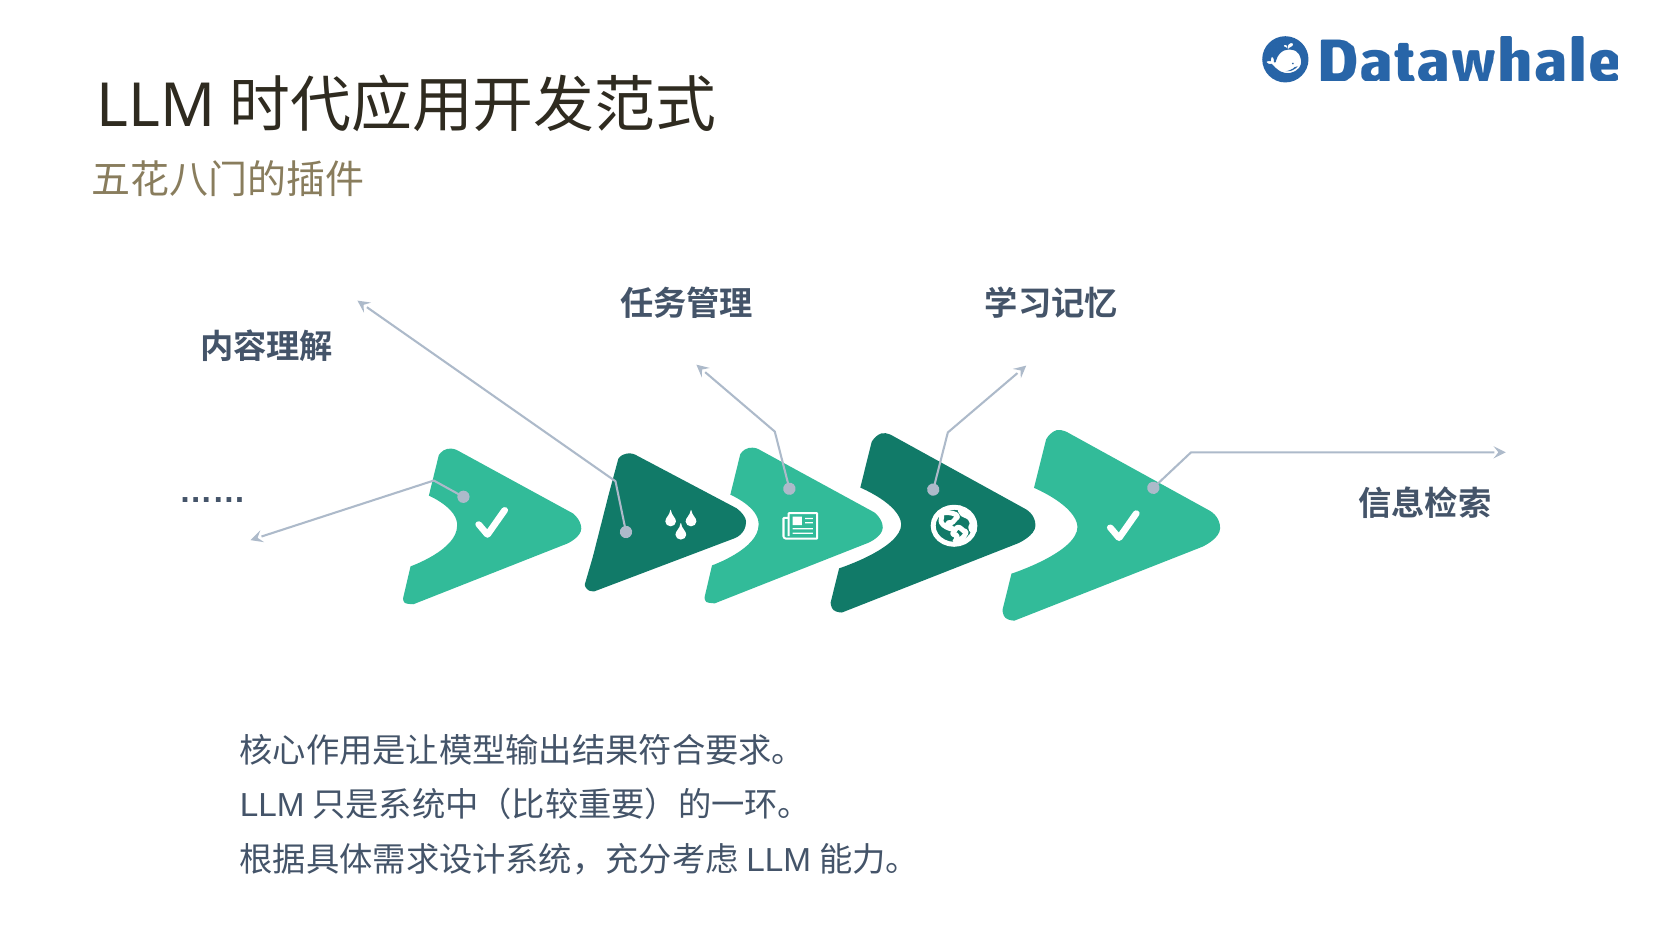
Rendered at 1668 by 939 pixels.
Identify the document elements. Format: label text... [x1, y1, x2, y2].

text_box [830, 433, 1036, 613]
text_box 信息检索 [1322, 481, 1527, 522]
text_box [927, 365, 1027, 496]
text_box 核心作用是让模型输出结果符合要求。 LLM只是系统中（比较重要）的一环。 根据具体需求设计系统，充分考虑LLM能力。 [239, 720, 1506, 878]
text_box 任务管理 [584, 281, 789, 322]
text_box [959, 507, 975, 532]
text_box [933, 507, 974, 545]
text_box [961, 508, 975, 530]
text_box [250, 480, 470, 543]
text_box [1106, 510, 1140, 542]
text_box [704, 447, 883, 604]
text_box 学习记忆 [949, 281, 1154, 322]
text_box [1147, 446, 1506, 494]
text_box [675, 523, 687, 540]
text_box [475, 507, 508, 538]
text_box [1262, 36, 1618, 83]
text_box 内容理解 [164, 325, 369, 366]
text_box [357, 300, 633, 539]
text_box [696, 364, 796, 495]
text_box [403, 448, 582, 605]
text_box [685, 509, 697, 527]
text_box [584, 453, 747, 592]
text_box 五花八门的插件 [87, 151, 369, 205]
text_box [665, 509, 676, 527]
text_box [1002, 430, 1221, 621]
text_box [940, 512, 958, 530]
text_box …… [110, 469, 315, 510]
text_box [952, 527, 966, 543]
text_box [782, 512, 819, 540]
text_box LLM时代应用开发范式 [93, 62, 720, 143]
text_box [792, 516, 802, 526]
